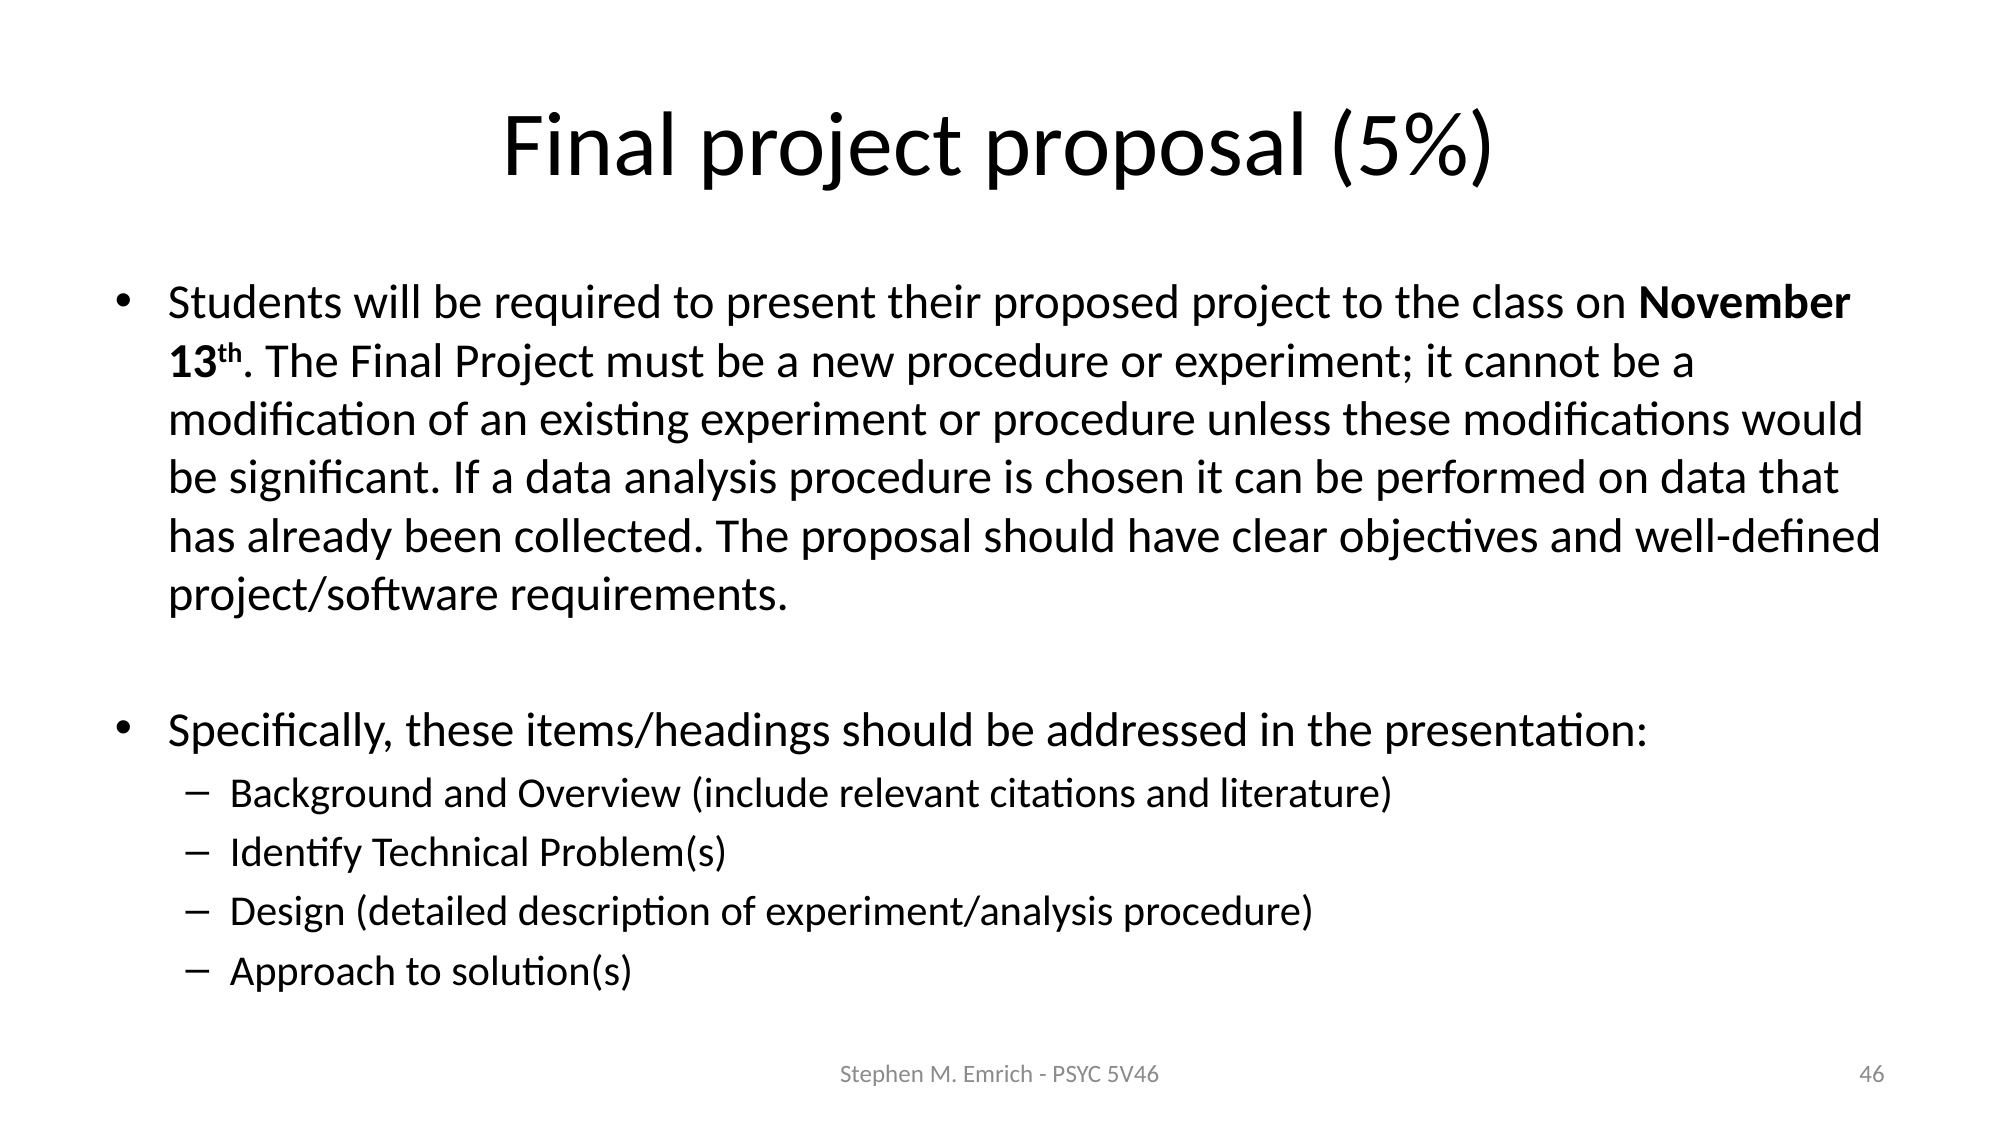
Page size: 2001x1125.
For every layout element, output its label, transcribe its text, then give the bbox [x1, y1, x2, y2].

slide_number 46 [1433, 1042, 1900, 1103]
list Students will be required to present their proposed project to the class on November 13th. The Final Project must be a new procedure or experiment; it cannot be a modification of an existing experiment or procedure unless these modifications would be significant. If a data analysis procedure is chosen it can be performed on data that has already been collected. The proposal should have clear objectives and well-defined project/software requirements. Specifically, these items/headings should be addressed in the presentation: Background and Overview (include relevant citations and literature) Identify Technical Problem(s) Design (detailed description of experiment/analysis procedure) Approach to solution(s) [99, 262, 1900, 1005]
title Final project proposal (5%) [99, 45, 1900, 233]
footer Stephen M. Emrich - PSYC 5V46 [683, 1042, 1317, 1103]
